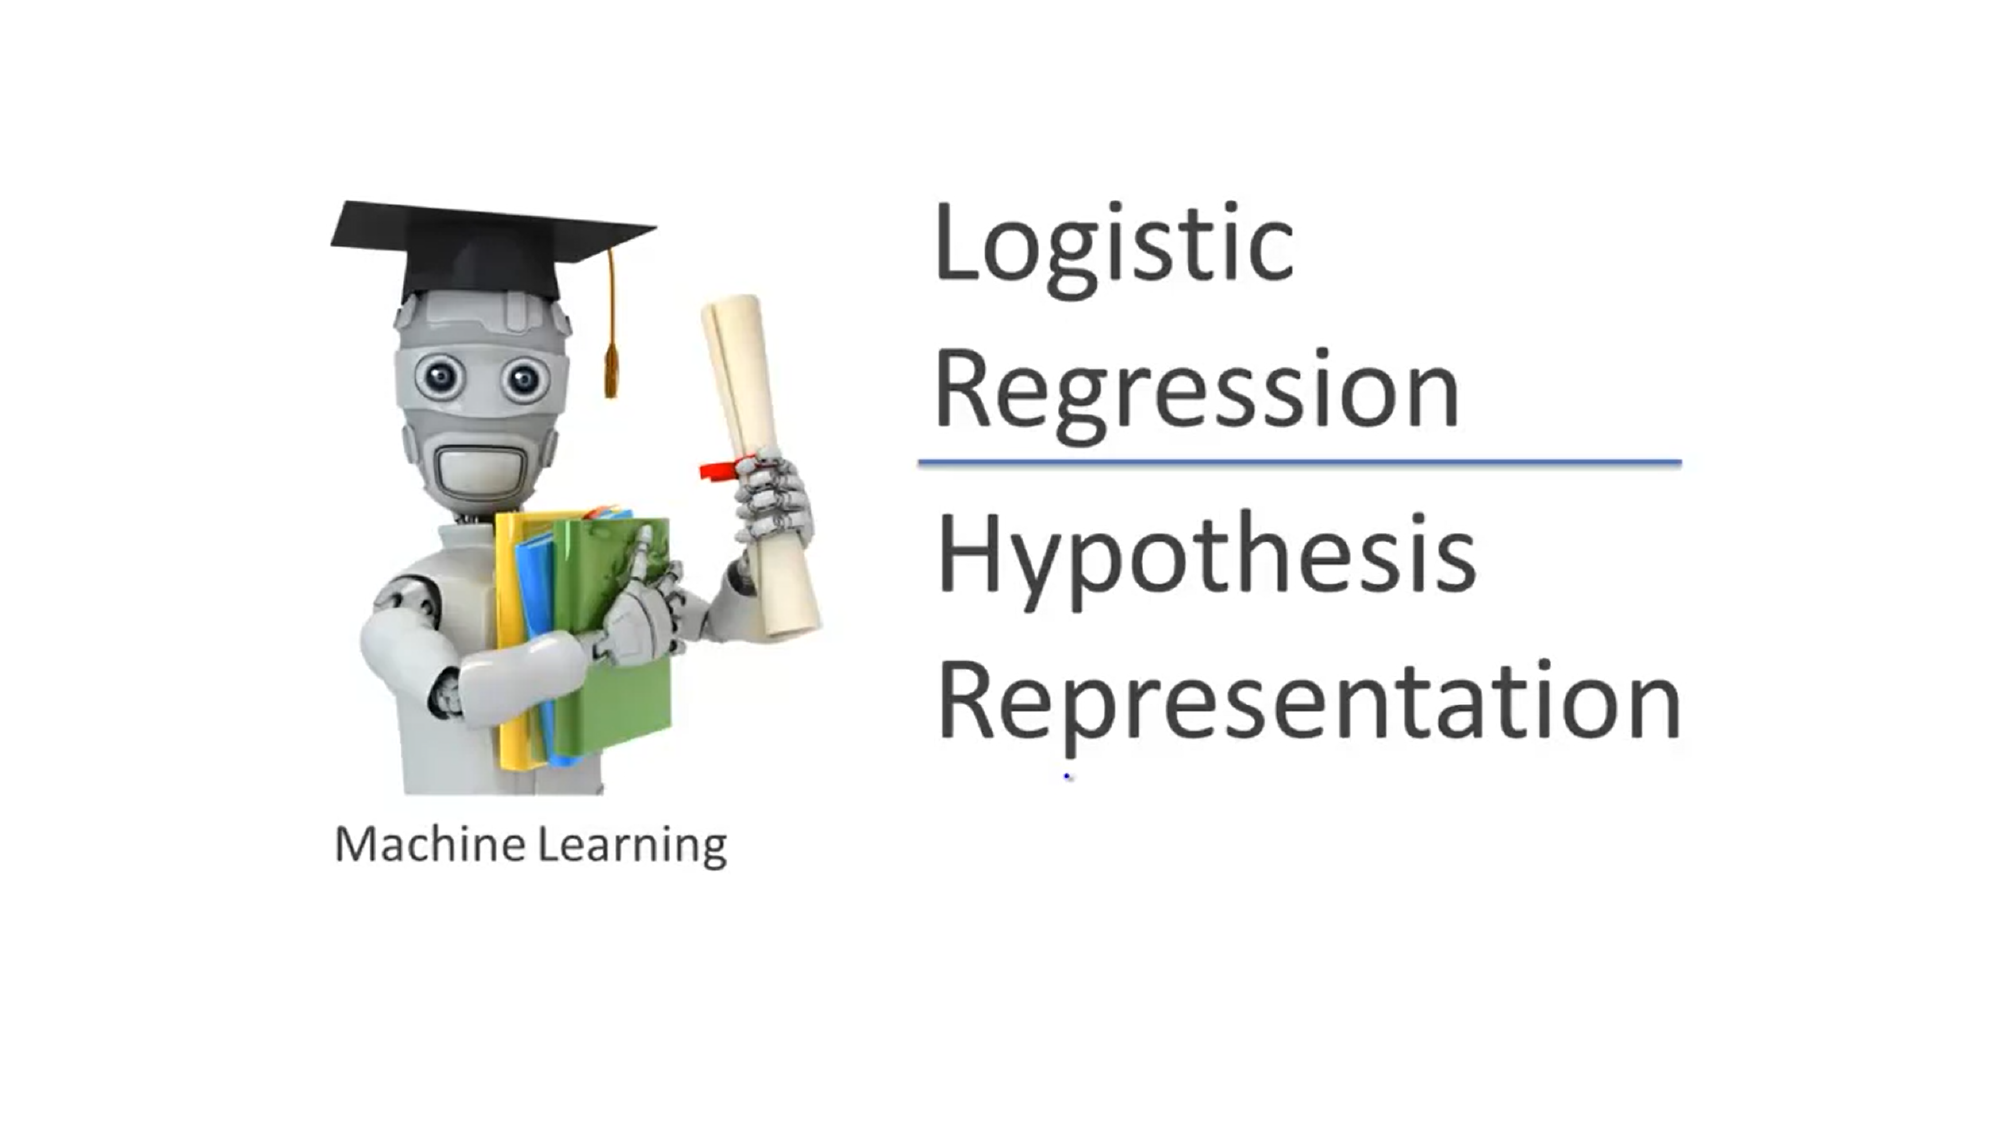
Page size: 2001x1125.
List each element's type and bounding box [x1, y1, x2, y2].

picture [173, 84, 1793, 987]
